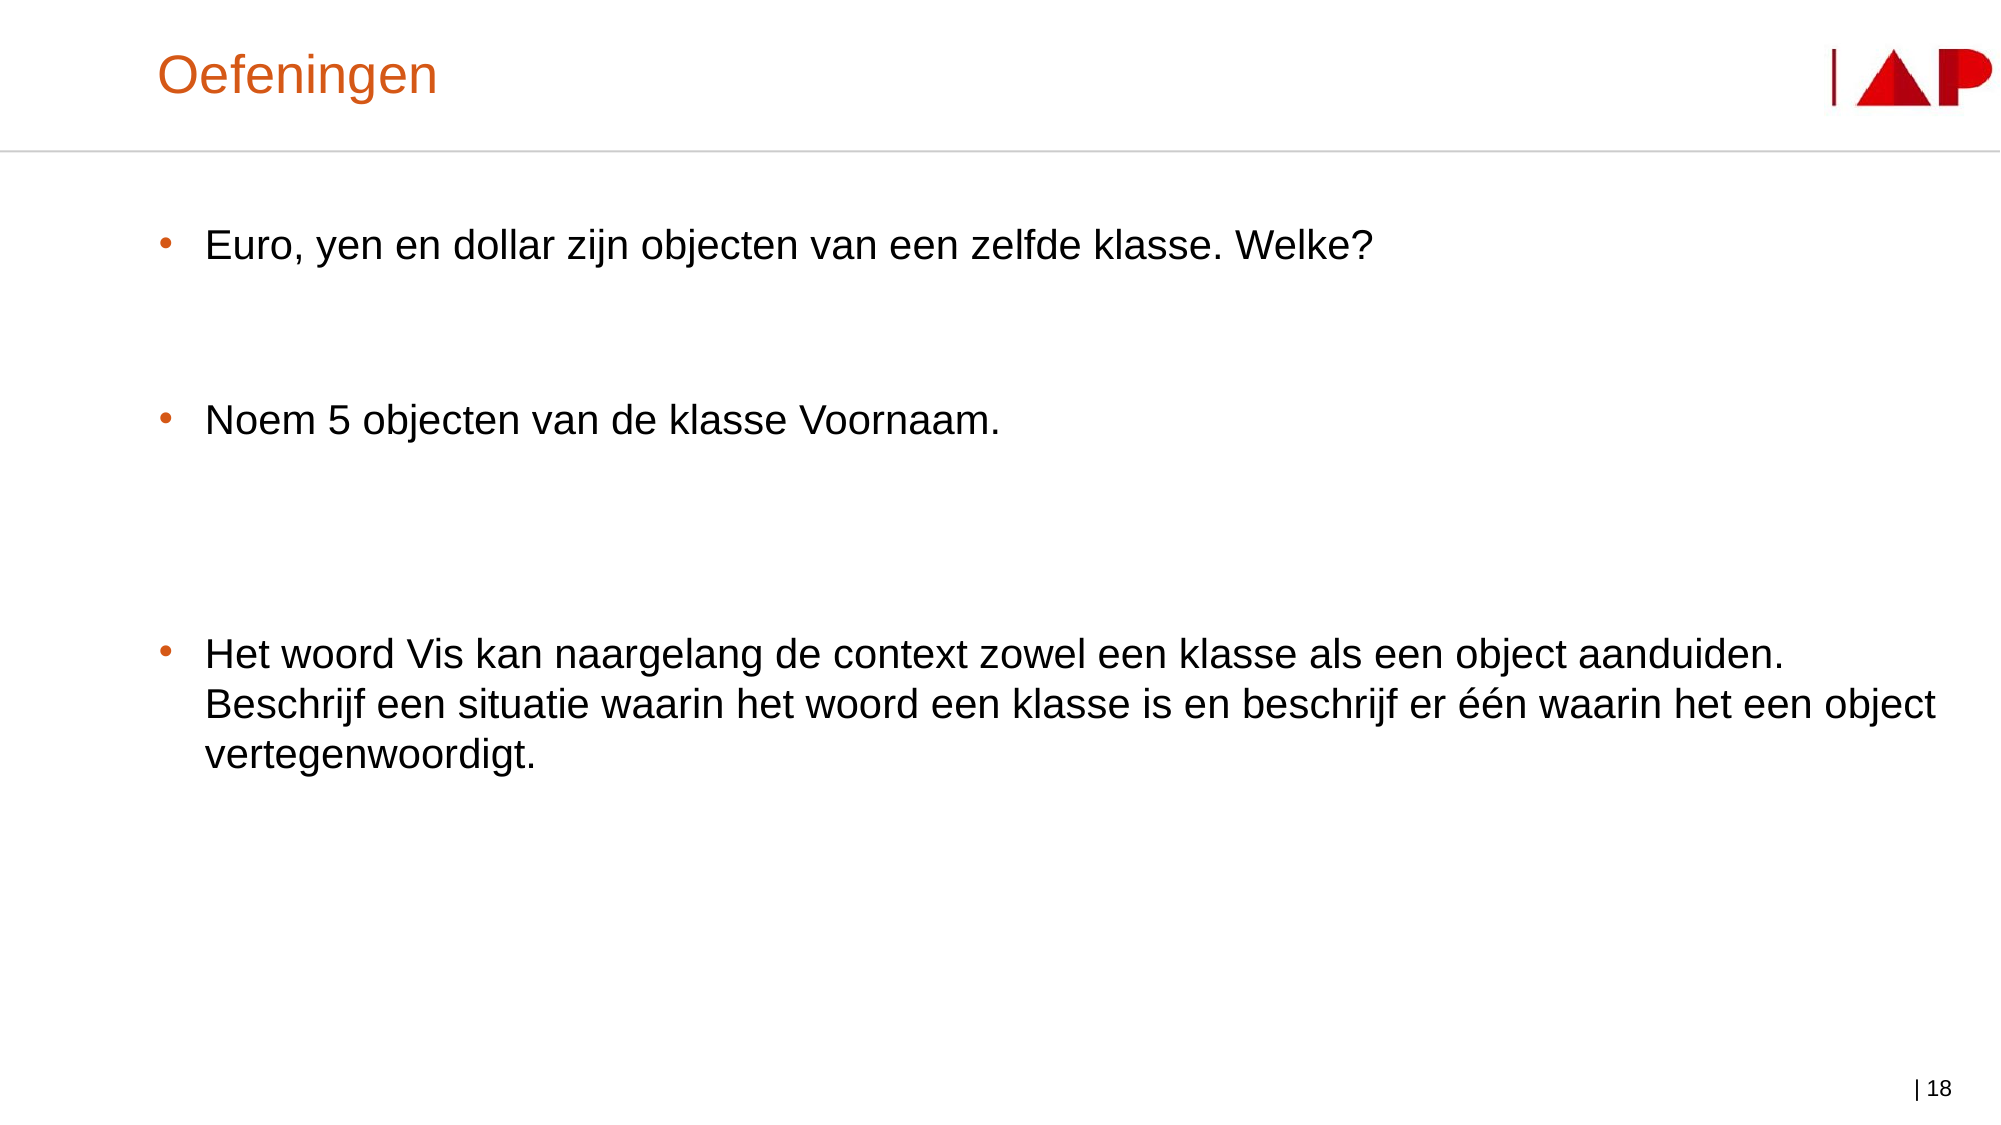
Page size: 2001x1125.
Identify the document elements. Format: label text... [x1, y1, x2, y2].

title Oefeningen [157, 0, 1843, 152]
slide_number | 18 [1425, 1061, 1953, 1113]
list Euro, yen en dollar zijn objecten van een zelfde klasse. Welke? Noem 5 objecten van de klasse Voornaam. Het woord Vis kan naargelang de context zowel een klasse als een object aanduiden. Beschrijf een situatie waarin het woord een klasse is en beschrijf er één waarin het een object vertegenwoordigt. [157, 217, 1955, 1023]
picture [1843, 10, 2000, 142]
